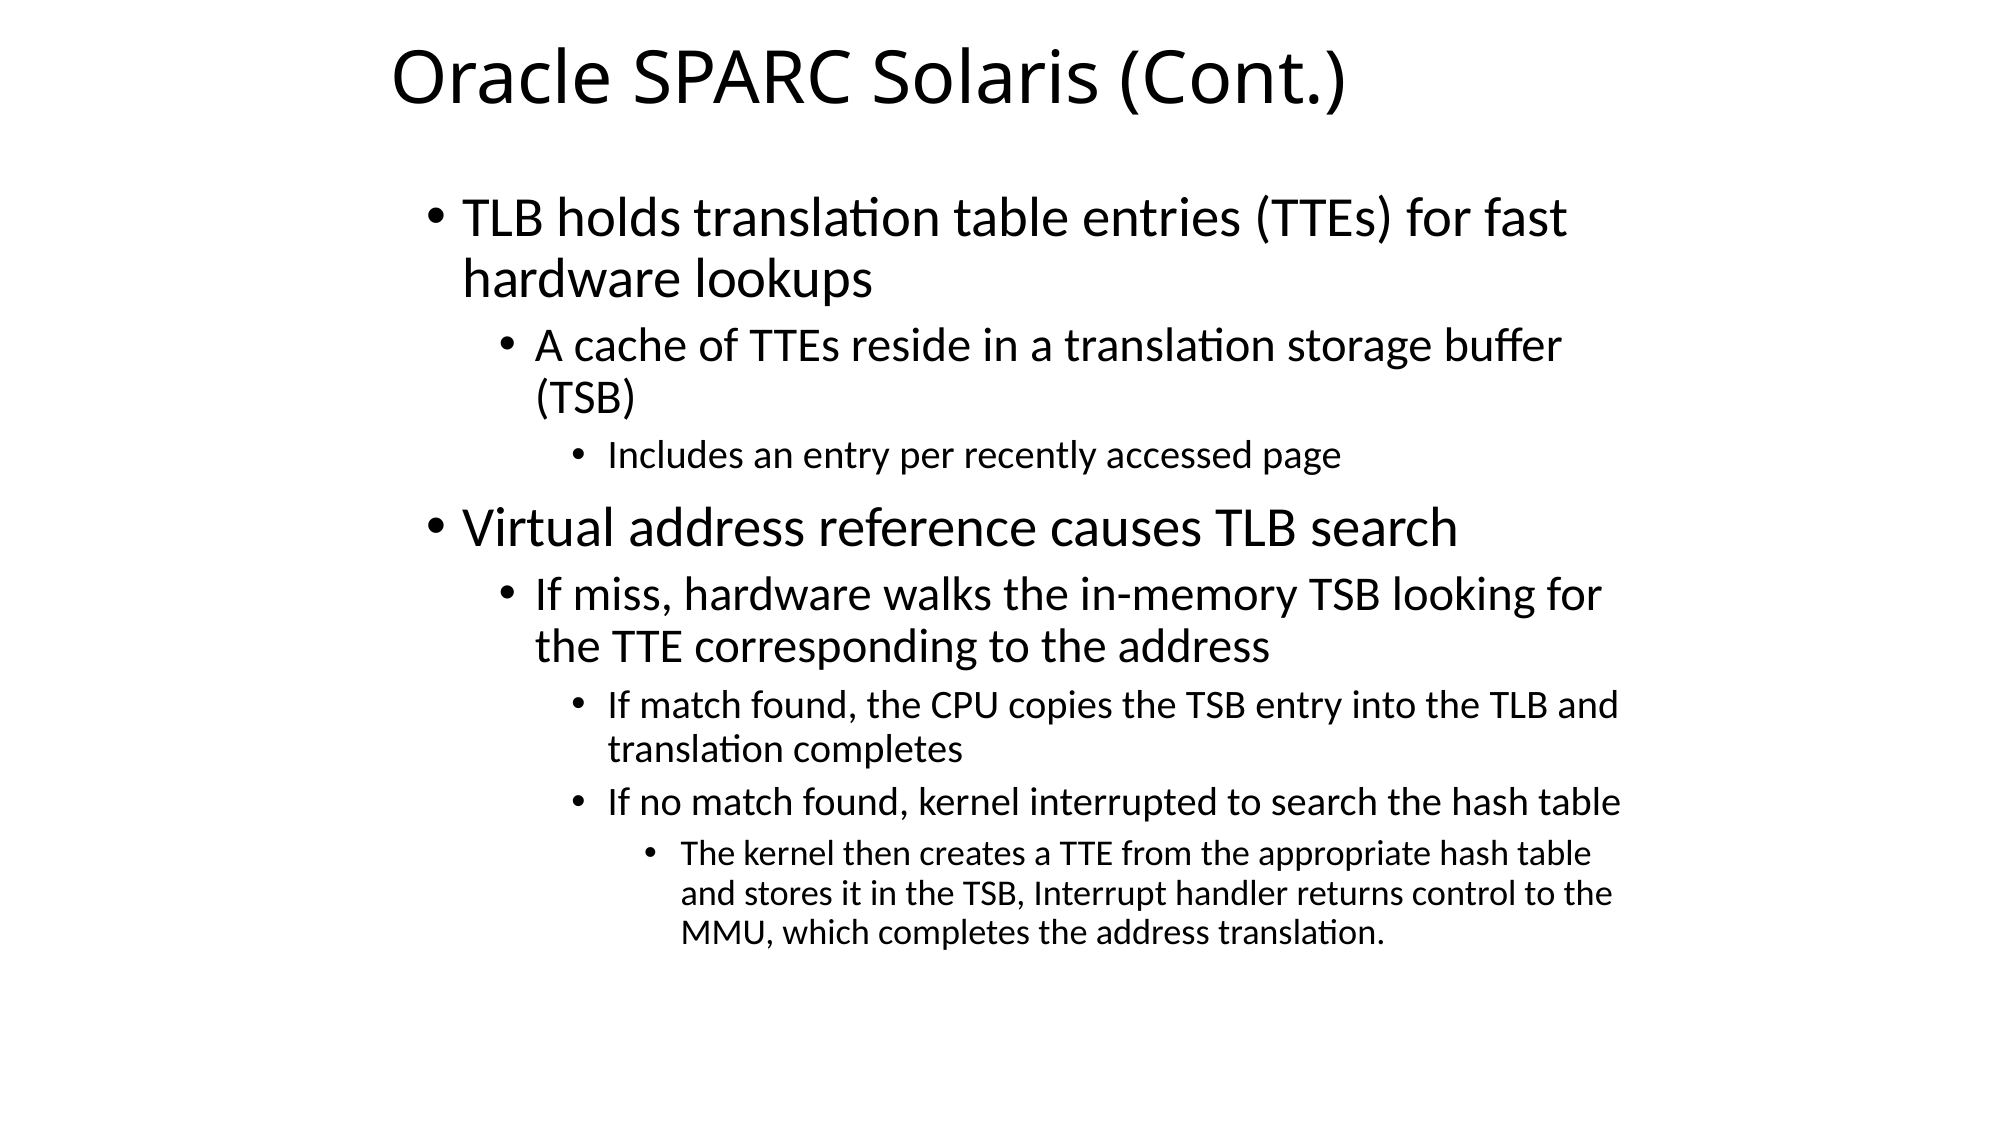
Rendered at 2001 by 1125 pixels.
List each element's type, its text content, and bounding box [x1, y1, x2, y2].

title Oracle SPARC Solaris (Cont.) [375, 32, 1681, 128]
list TLB holds translation table entries (TTEs) for fast hardware lookups A cache of TTEs reside in a translation storage buffer (TSB) Includes an entry per recently accessed page Virtual address reference causes TLB search If miss, hardware walks the in-memory TSB looking for the TTE corresponding to the address If match found, the CPU copies the TSB entry into the TLB and translation completes If no match found, kernel interrupted to search the hash table The kernel then creates a TTE from the appropriate hash table and stores it in the TSB, Interrupt handler returns control to the MMU, which completes the address translation. [410, 179, 1644, 1011]
